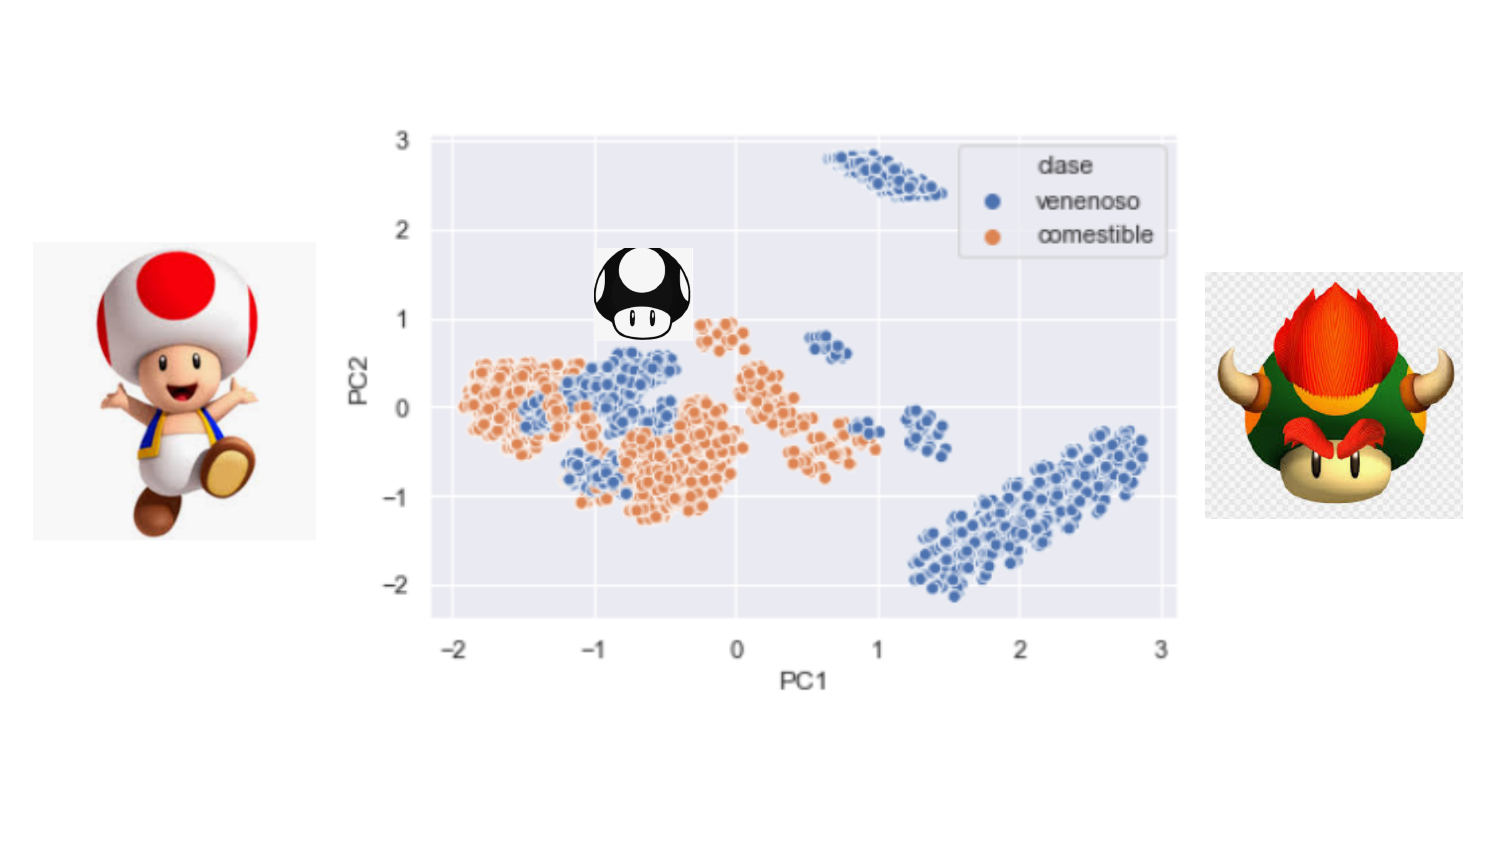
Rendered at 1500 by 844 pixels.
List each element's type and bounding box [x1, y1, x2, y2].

picture [33, 99, 1463, 715]
